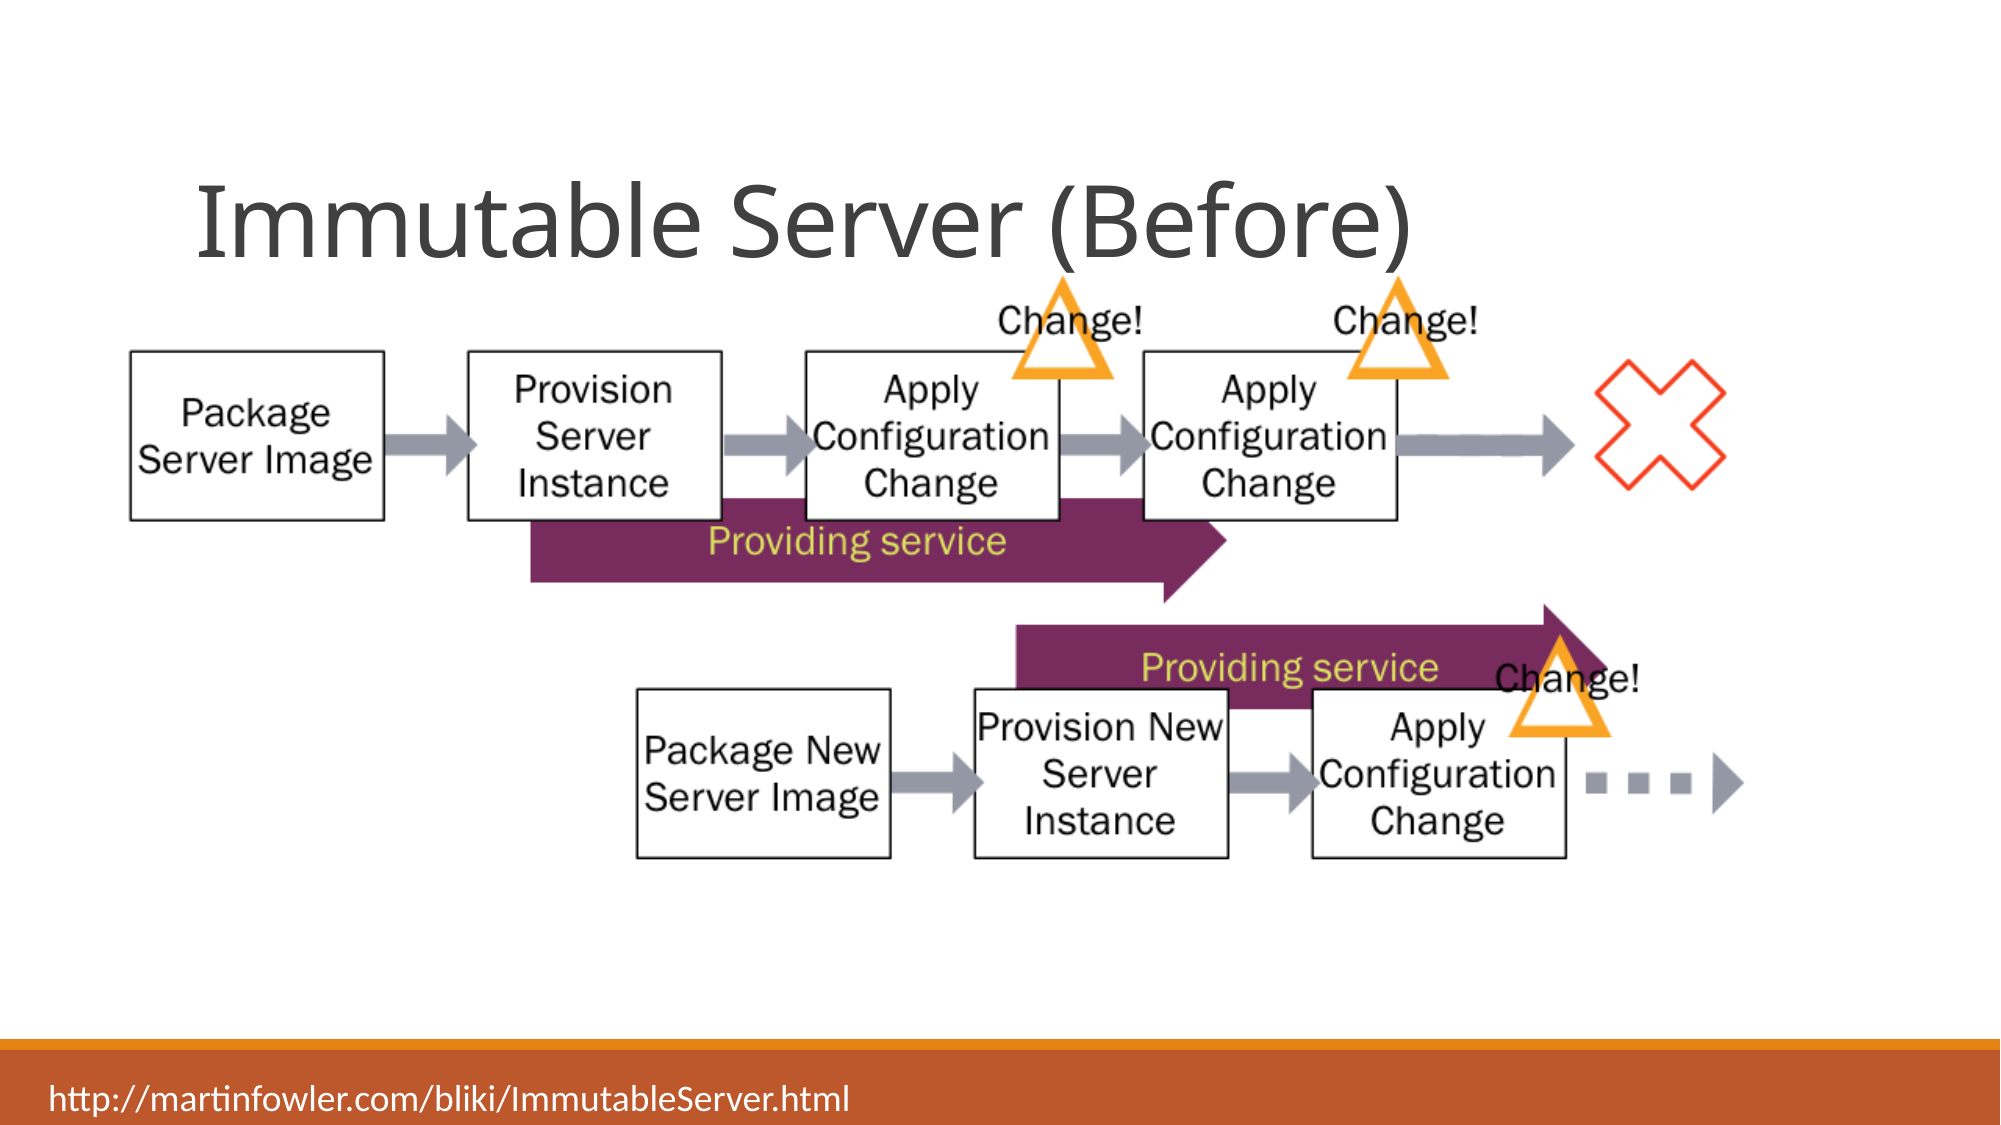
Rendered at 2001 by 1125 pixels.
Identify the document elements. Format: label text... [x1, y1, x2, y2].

title Immutable Server (Before) [180, 47, 1830, 249]
text_box http://martinfowler.com/bliki/ImmutableServer.html [33, 1066, 866, 1125]
picture [104, 252, 1903, 884]
